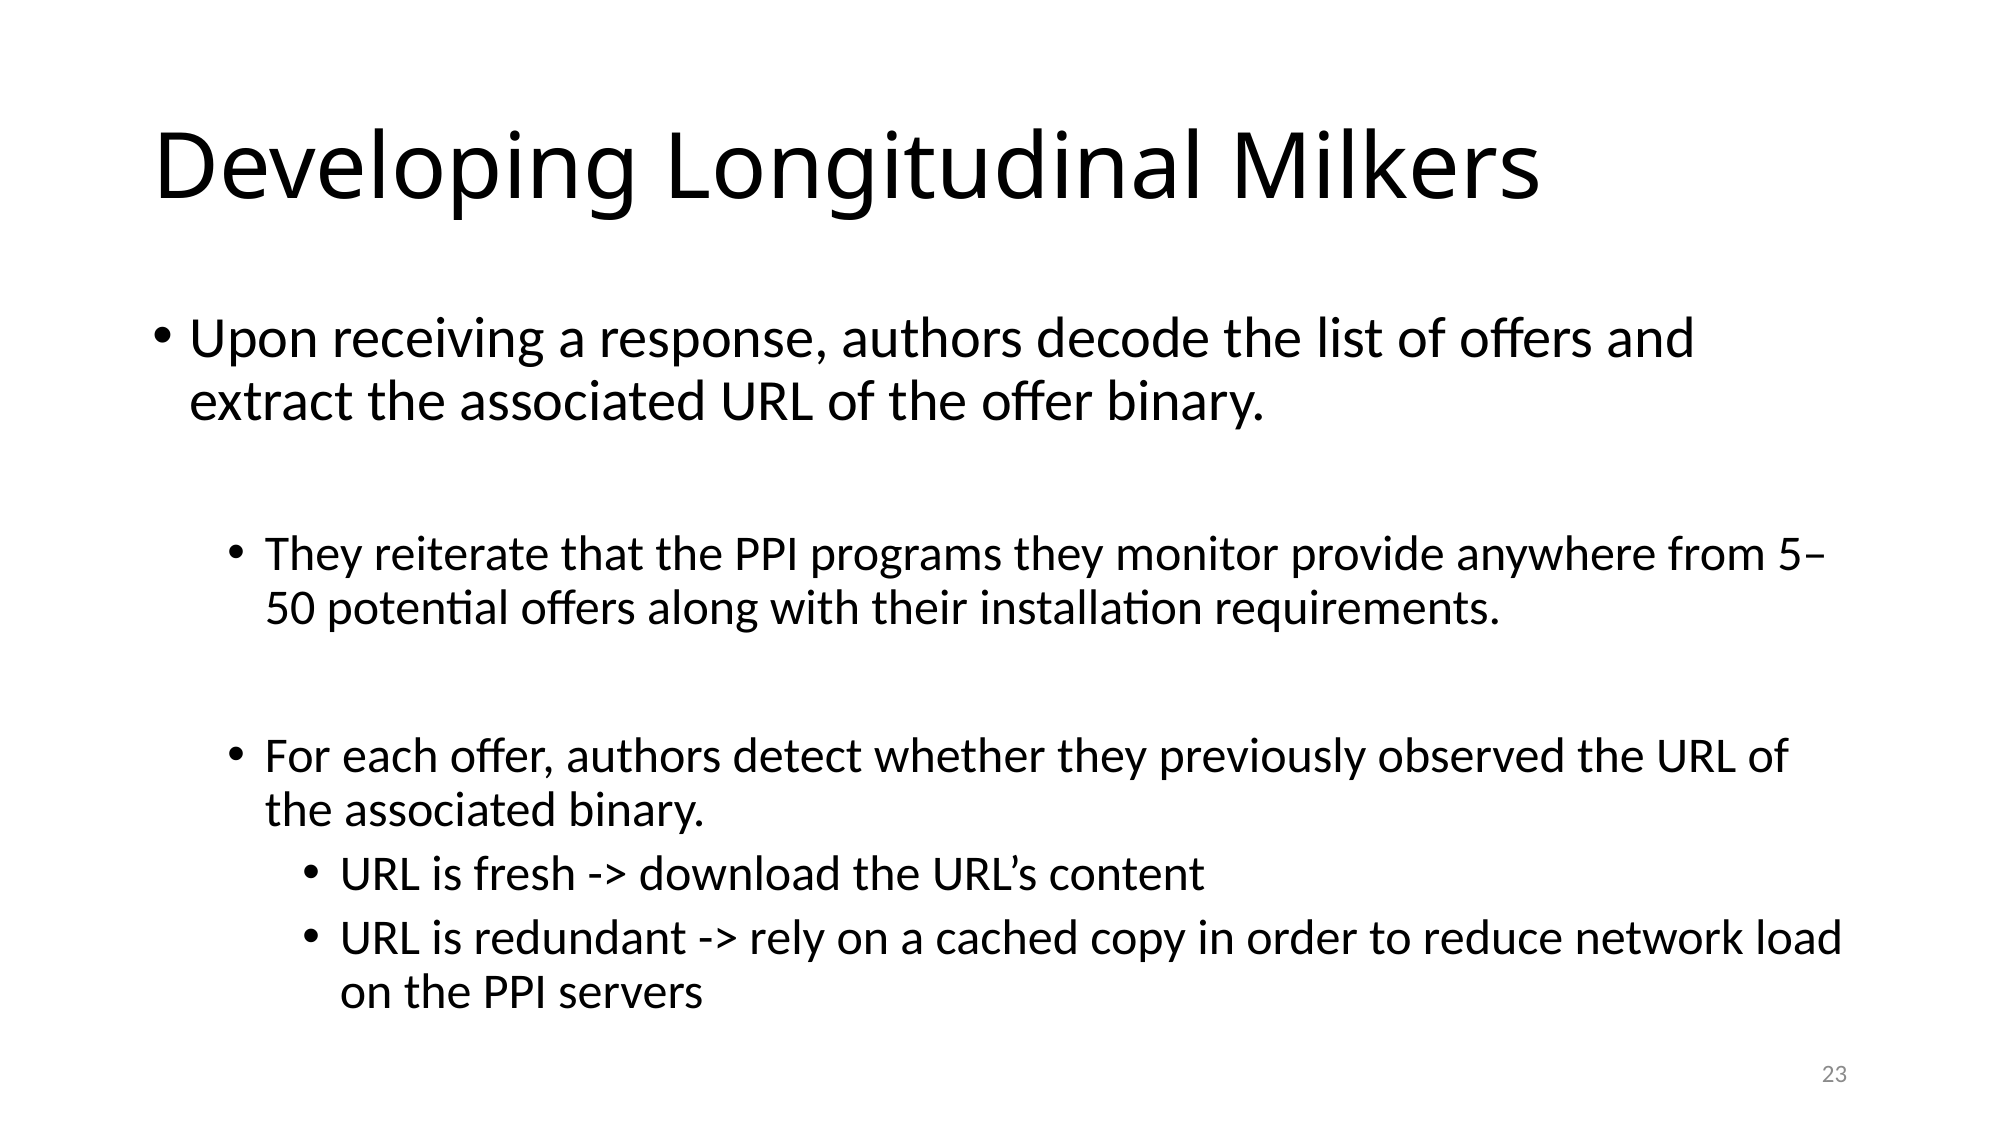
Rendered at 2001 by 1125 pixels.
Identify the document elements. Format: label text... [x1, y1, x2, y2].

list Upon receiving a response, authors decode the list of offers and extract the associated URL of the offer binary. They reiterate that the PPI programs they monitor provide anywhere from 5–50 potential offers along with their installation requirements. For each offer, authors detect whether they previously observed the URL of the associated binary. URL is fresh -> download the URL’s content URL is redundant -> rely on a cached copy in order to reduce network load on the PPI servers [137, 299, 1863, 1014]
title Developing Longitudinal Milkers [137, 59, 1863, 278]
slide_number 23 [1412, 1042, 1863, 1103]
